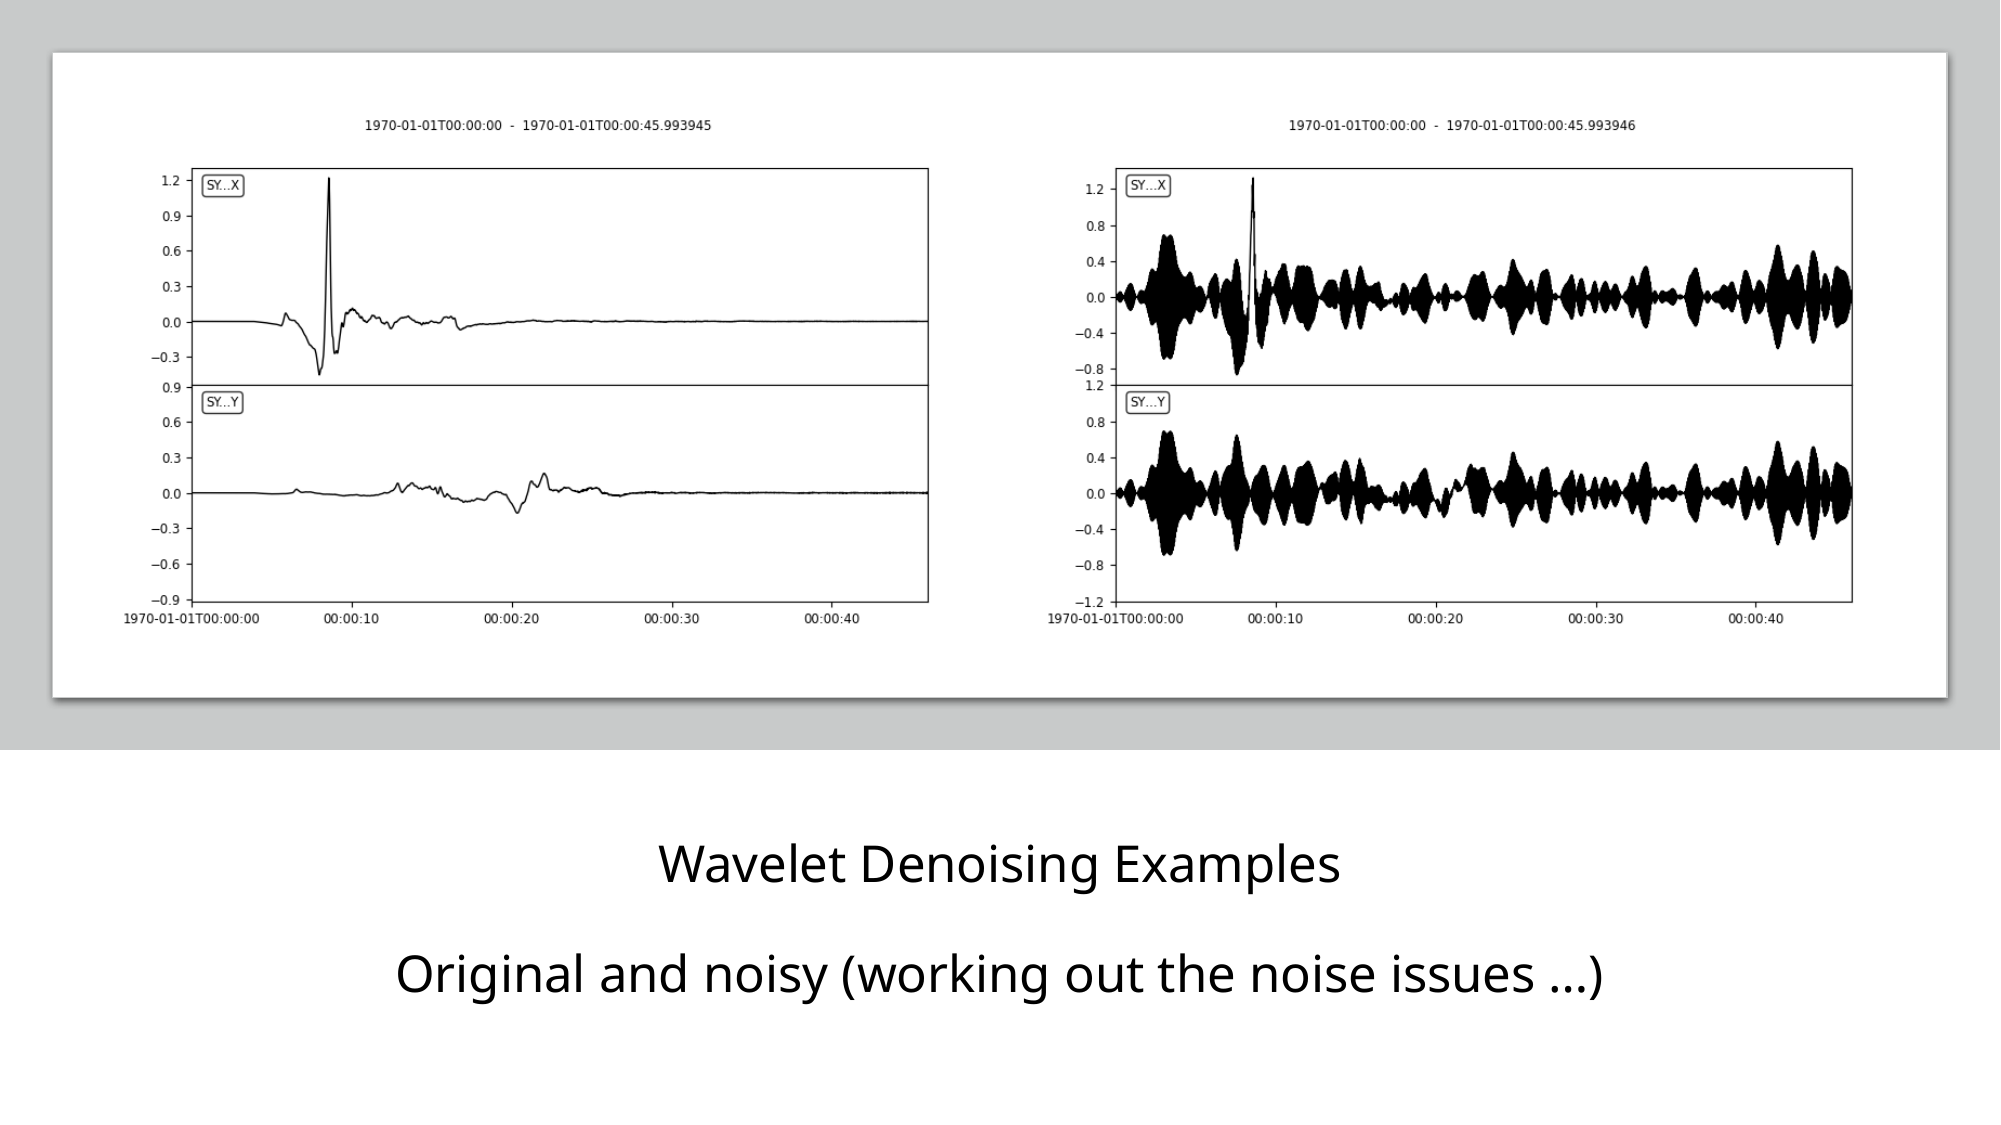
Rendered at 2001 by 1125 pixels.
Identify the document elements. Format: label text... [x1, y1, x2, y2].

picture [1029, 104, 1895, 645]
text_box [52, 52, 1948, 698]
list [105, 104, 971, 645]
text_box [0, 0, 2000, 751]
title Wavelet Denoising Examples Original and noisy (working out the noise issues …) [162, 830, 1838, 1011]
